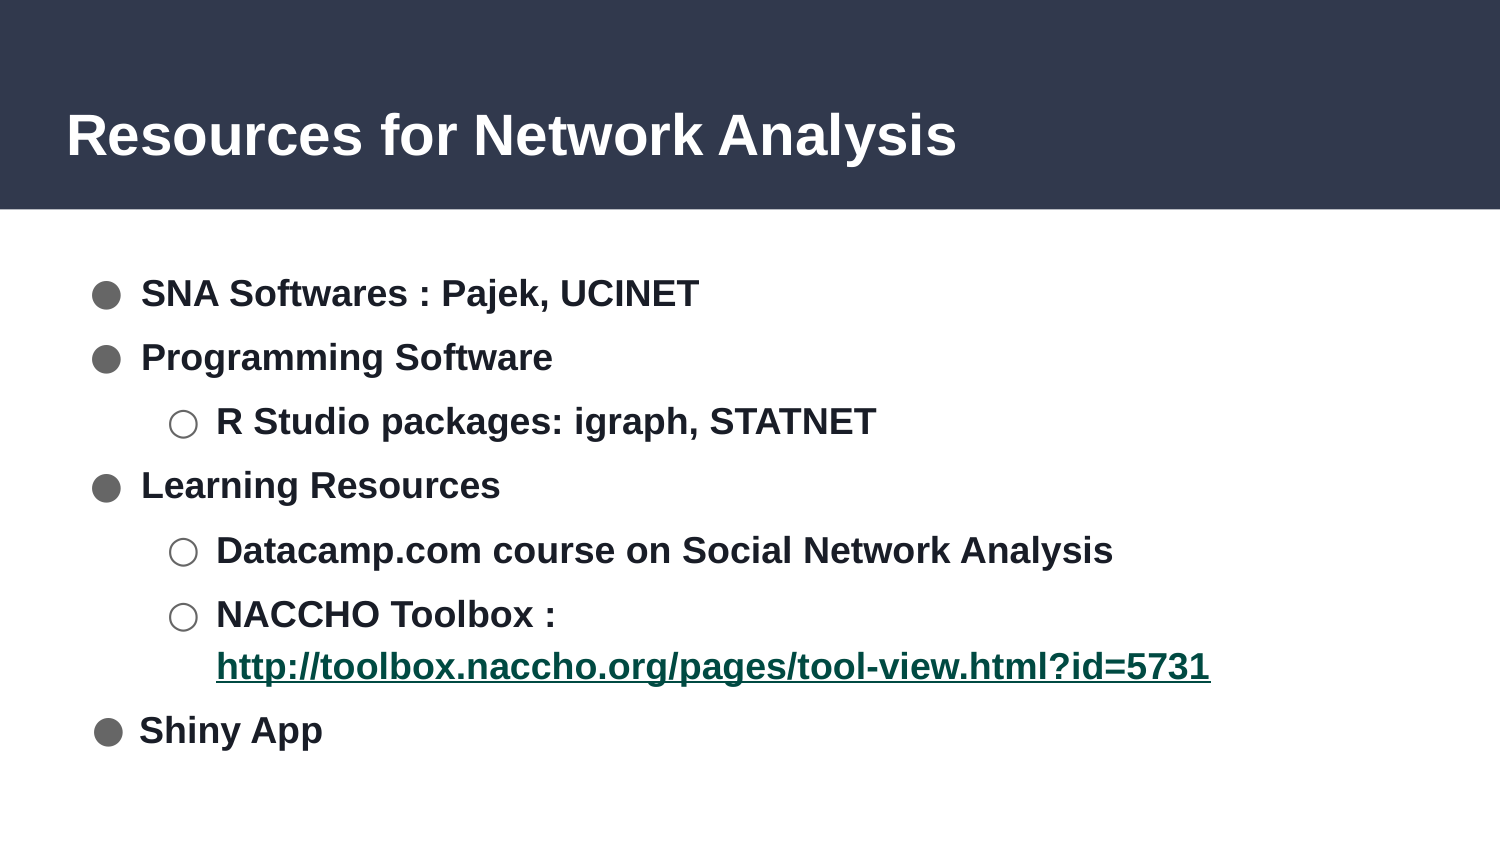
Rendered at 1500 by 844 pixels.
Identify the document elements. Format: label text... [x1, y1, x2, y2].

list SNA Softwares : Pajek, UCINET Programming Software R Studio packages: igraph, STATNET Learning Resources Datacamp.com course on Social Network Analysis NACCHO Toolbox : http://toolbox.naccho.org/pages/tool-view.html?id=5731 Shiny App [51, 247, 1375, 752]
title Resources for Network Analysis [51, 82, 1449, 185]
